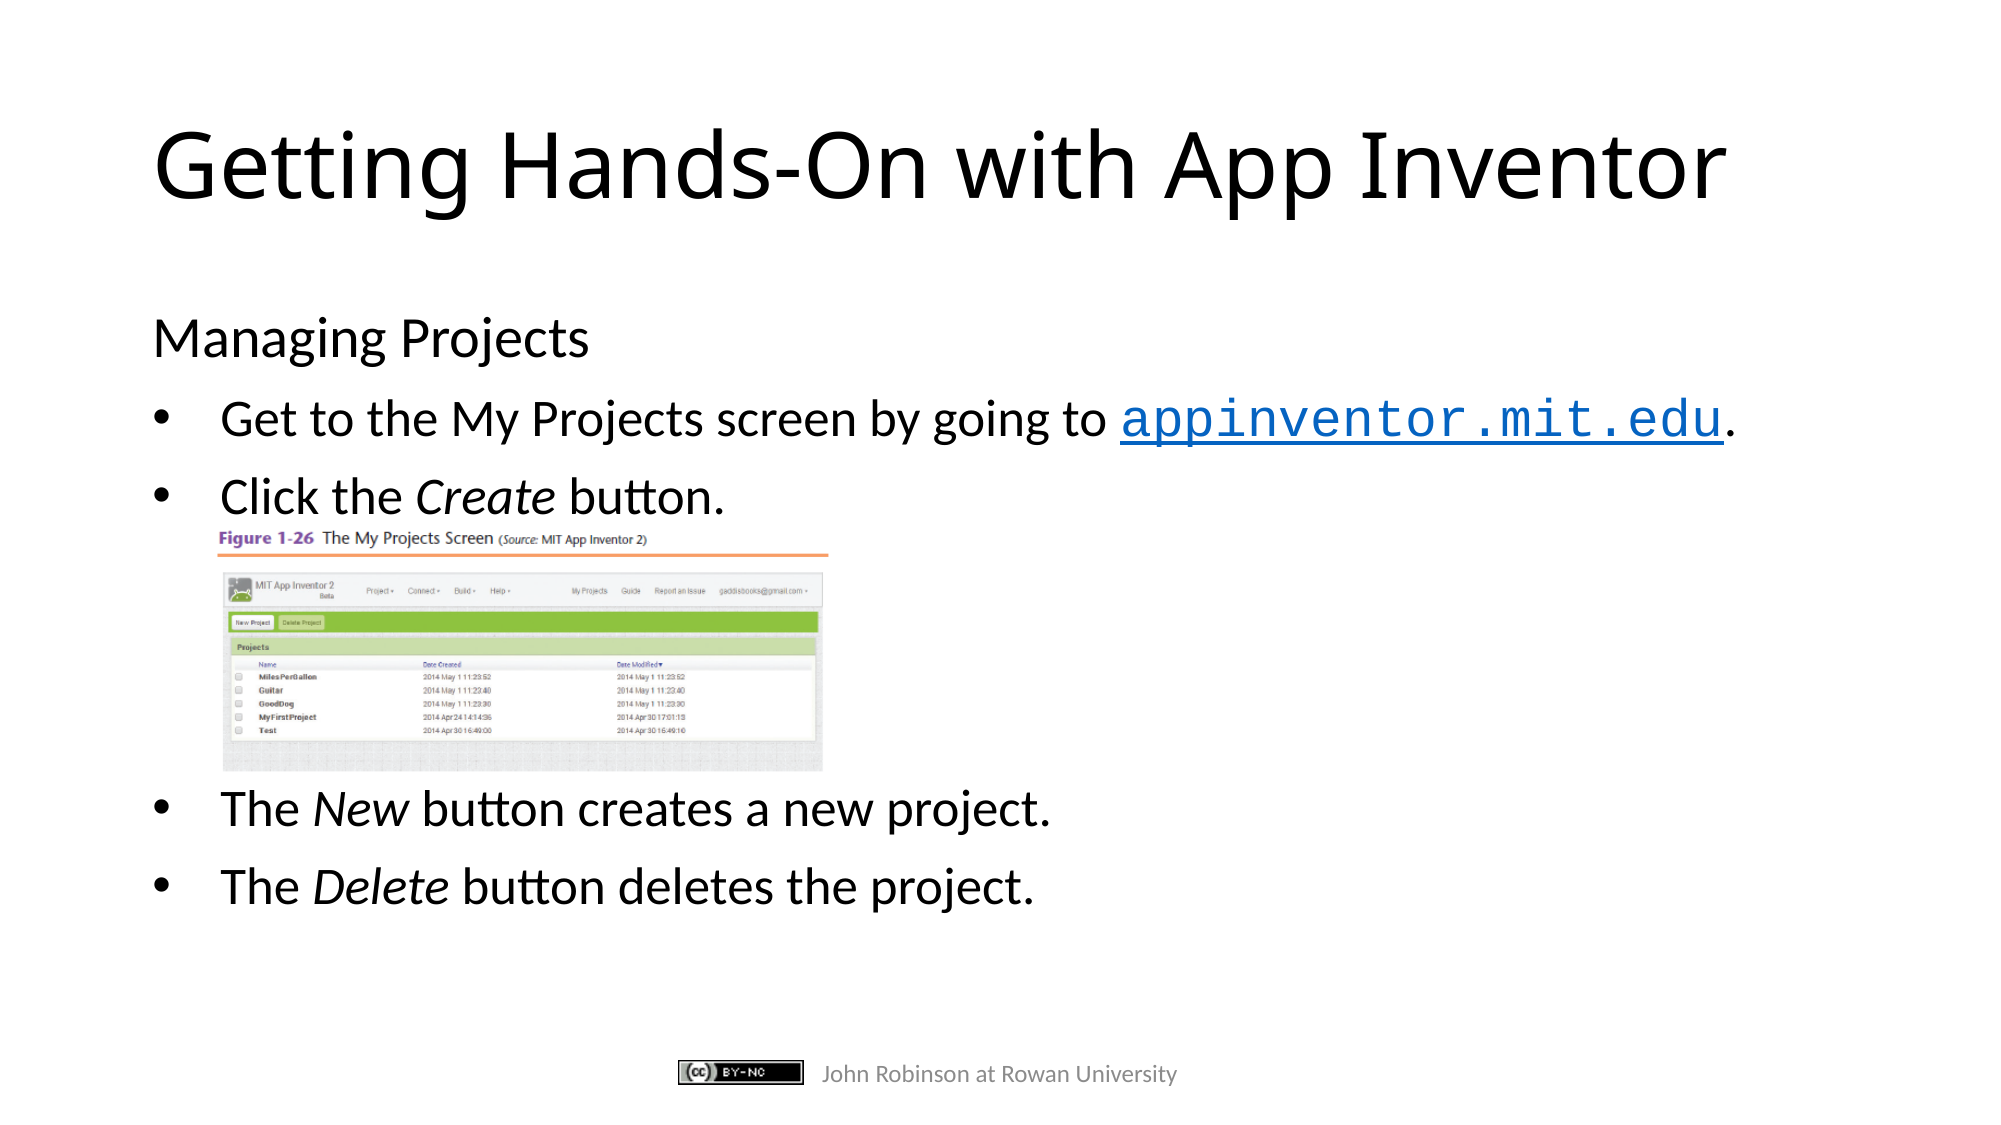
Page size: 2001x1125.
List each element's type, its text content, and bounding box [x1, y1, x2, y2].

title Getting Hands-On with App Inventor [137, 59, 1863, 278]
footer John Robinson at Rowan University [662, 1042, 1338, 1103]
picture [678, 1060, 804, 1085]
picture [211, 522, 835, 790]
list Managing Projects Get to the My Projects screen by going to appinventor.mit.edu. Click the Create button. The New button creates a new project. The Delete button deletes the project. [137, 299, 1863, 1014]
